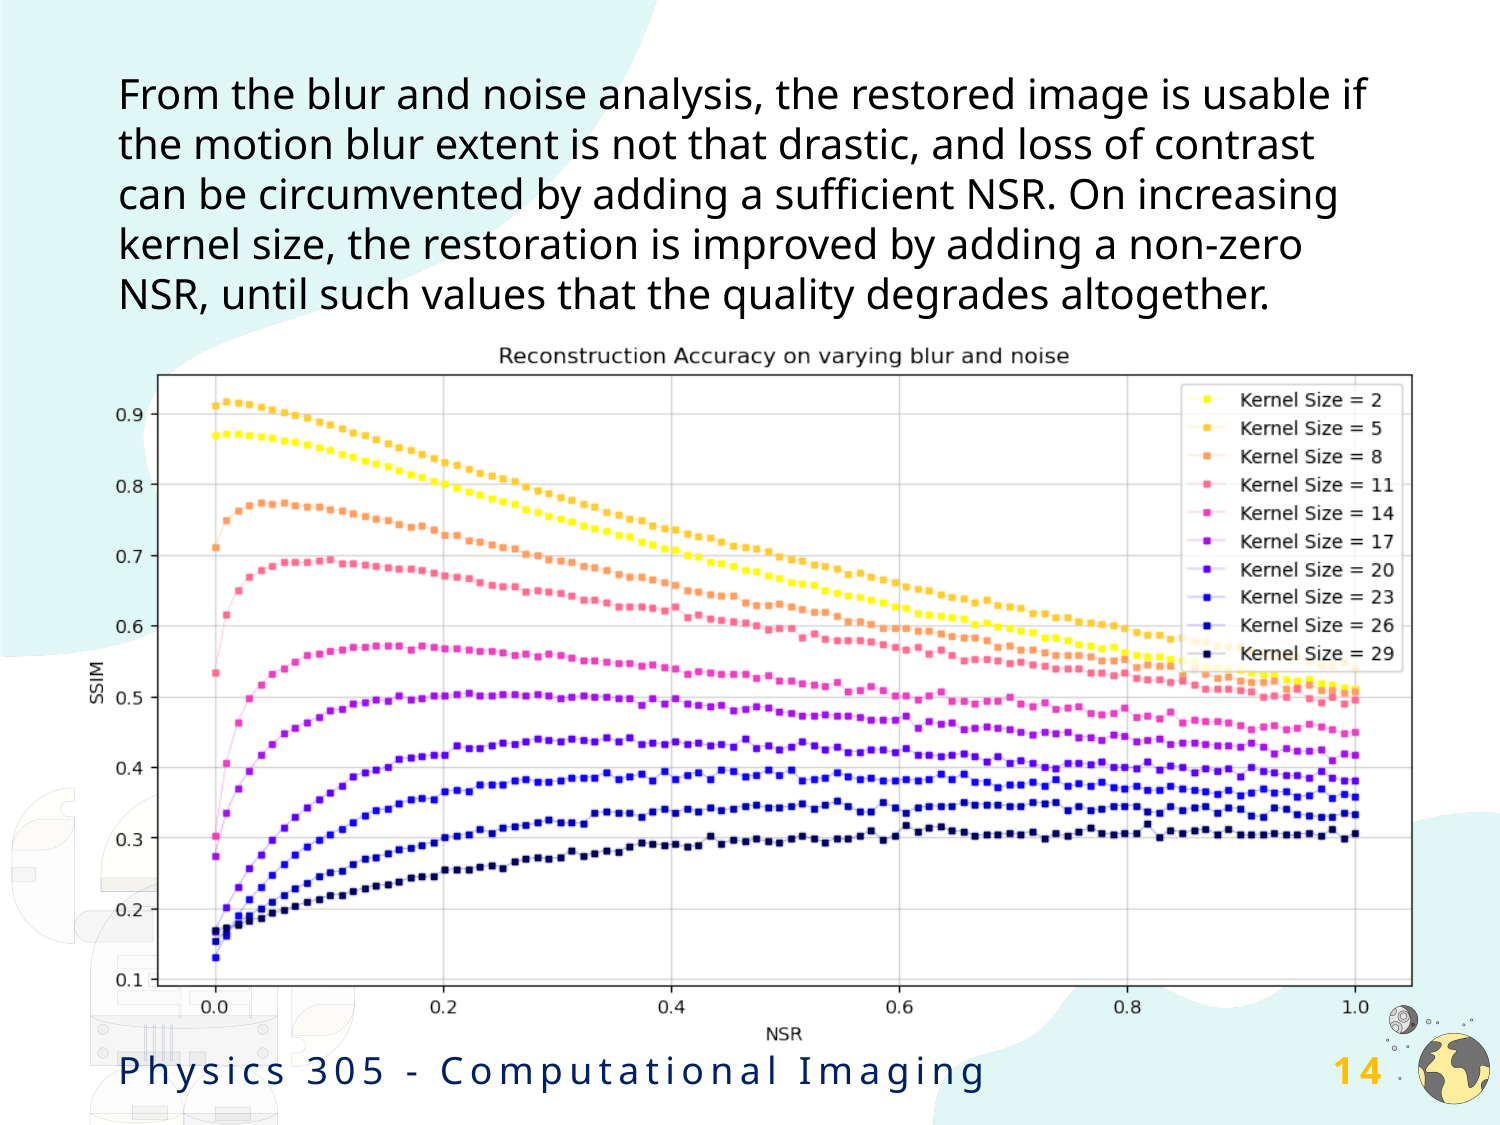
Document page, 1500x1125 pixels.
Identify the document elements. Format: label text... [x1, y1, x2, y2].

footer Physics 305 - Computational Imaging [103, 1058, 1222, 1103]
list From the blur and noise analysis, the restored image is usable if the motion blur extent is not that drastic, and loss of contrast can be circumvented by adding a sufficient NSR. On increasing kernel size, the restoration is improved by adding a non-zero NSR, until such values that the quality degrades altogether. [103, 59, 1397, 334]
slide_number 14 [1244, 1058, 1397, 1103]
picture [0, 0, 1500, 1125]
